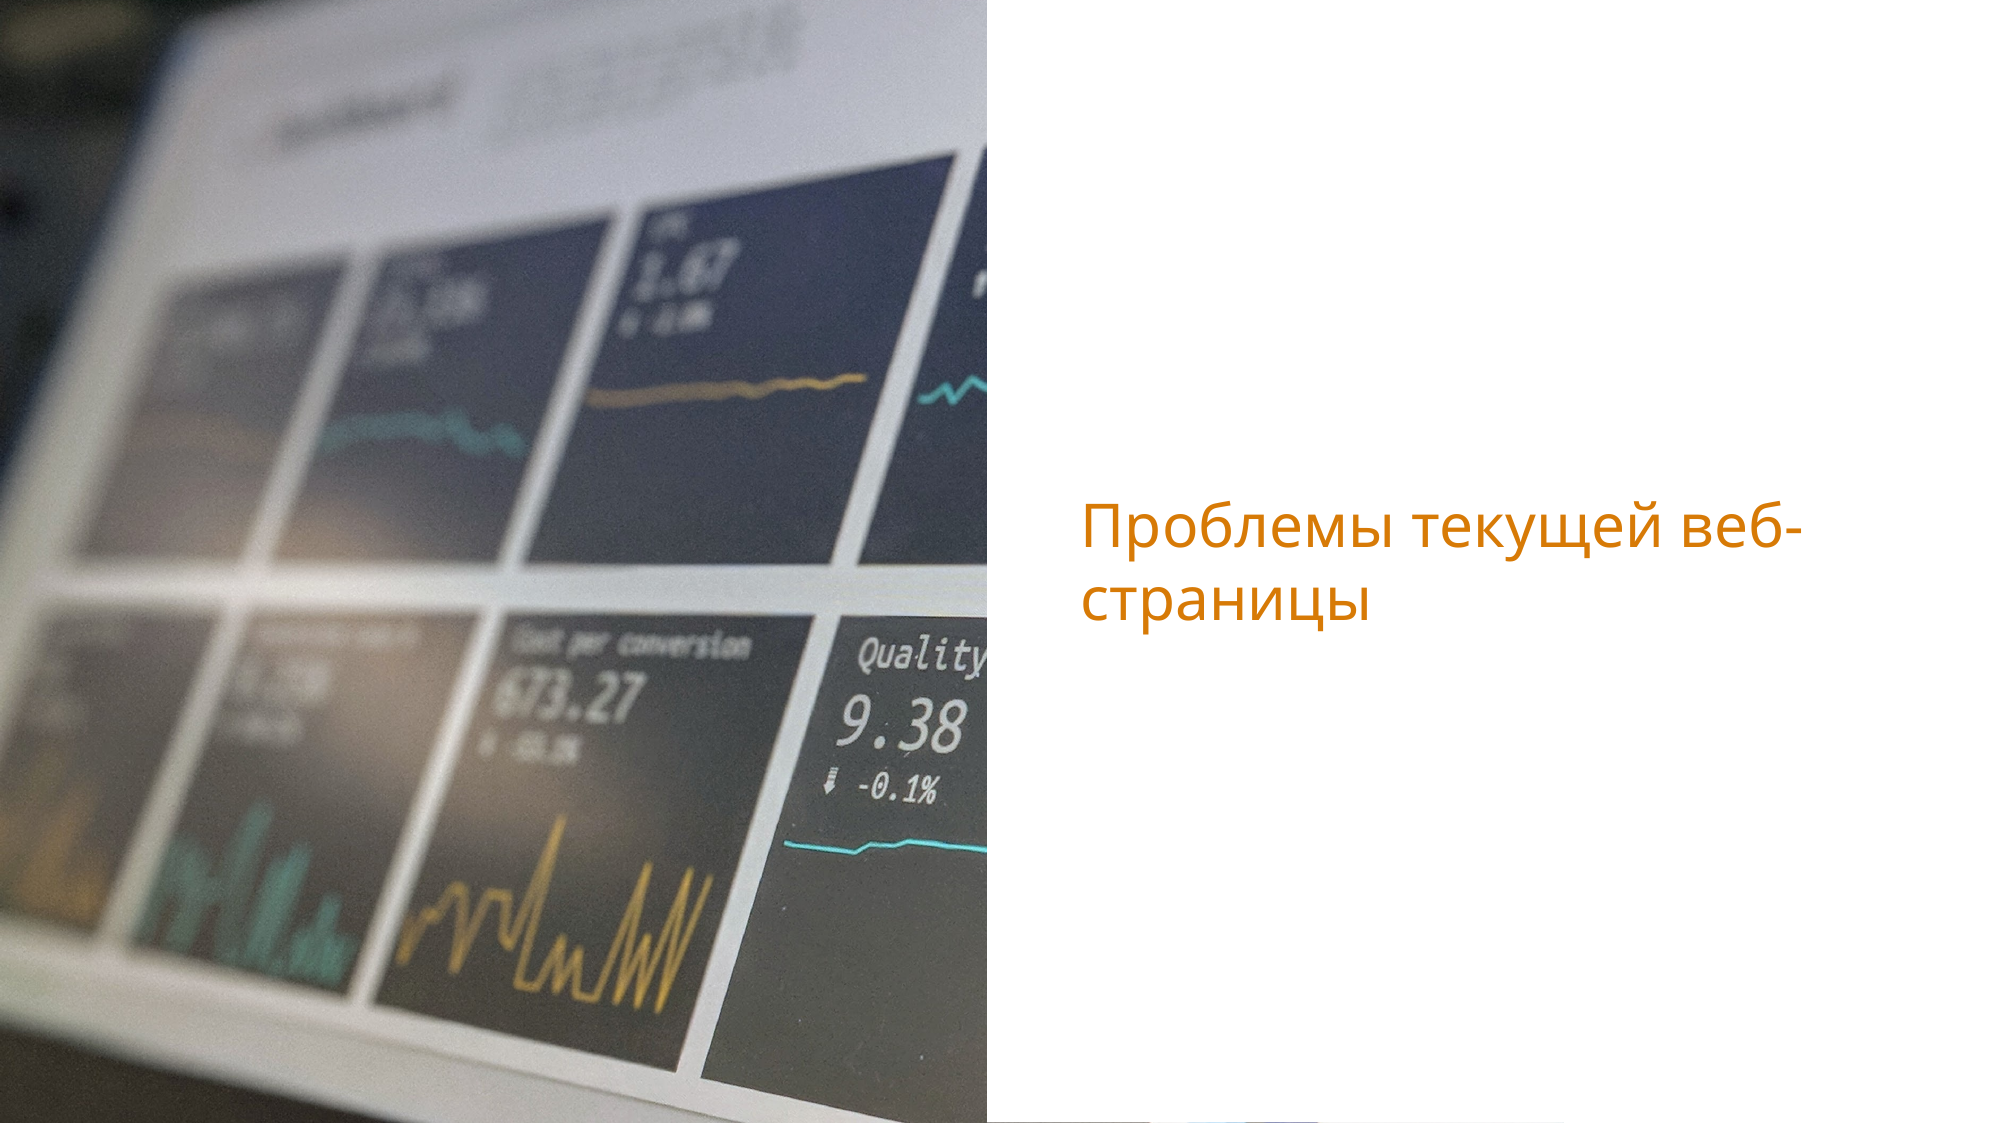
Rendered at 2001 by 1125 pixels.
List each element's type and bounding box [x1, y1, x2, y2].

text_box [987, 0, 2000, 1123]
picture [0, 0, 987, 1123]
